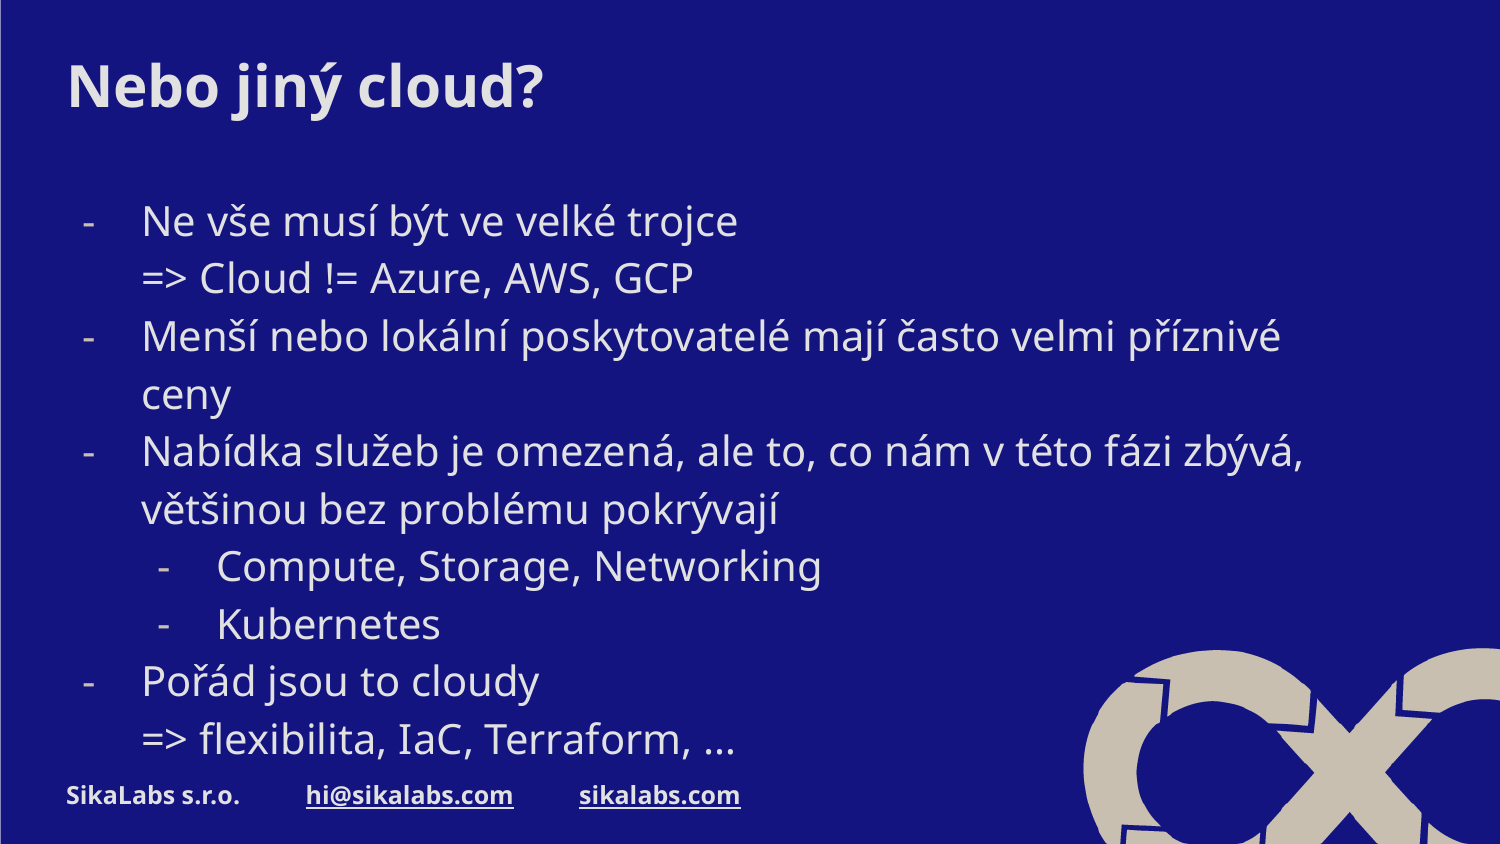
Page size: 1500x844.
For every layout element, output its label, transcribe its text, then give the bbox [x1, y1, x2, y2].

picture [0, 0, 1500, 844]
list Ne vše musí být ve velké trojce => Cloud != Azure, AWS, GCP Menší nebo lokální poskytovatelé mají často velmi příznivé ceny Nabídka služeb je omezená, ale to, co nám v této fázi zbývá, většinou bez problému pokrývají Compute, Storage, Networking Kubernetes Pořád jsou to cloudy => flexibilita, IaC, Terraform, … [51, 172, 1352, 722]
title Nebo jiný cloud? [51, 33, 1449, 128]
